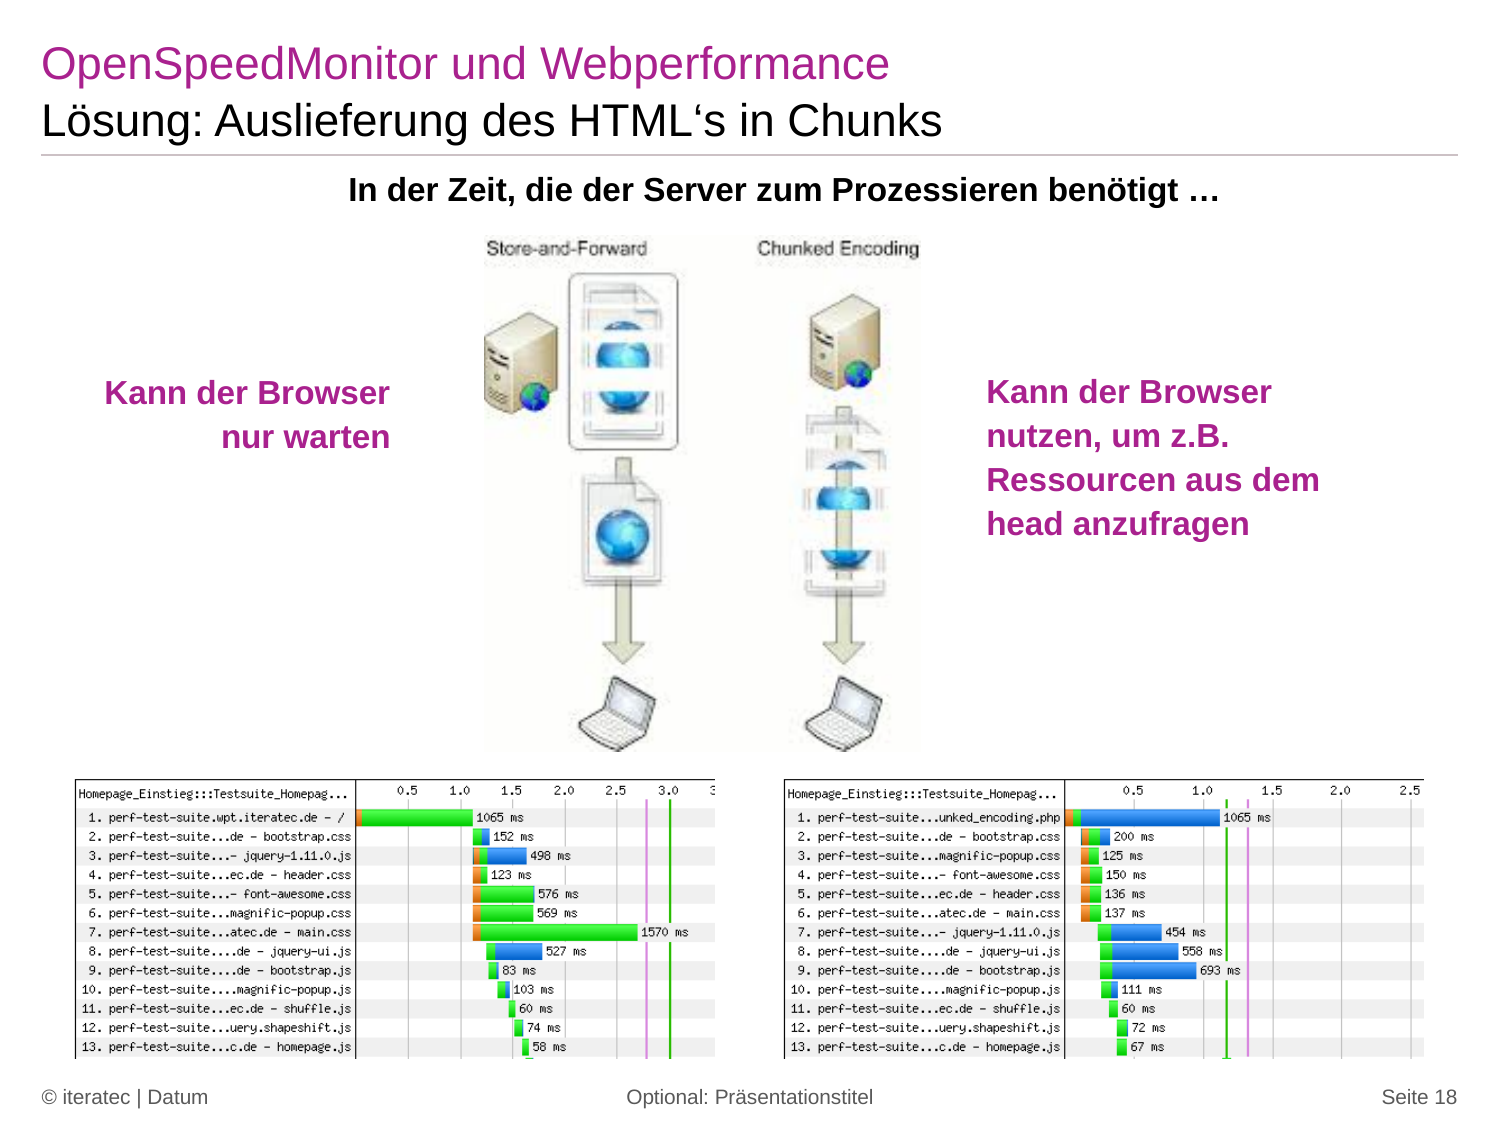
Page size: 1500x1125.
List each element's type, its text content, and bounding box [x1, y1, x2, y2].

slide_number © iteratec | Datum [41, 1083, 278, 1109]
picture [774, 769, 1424, 1059]
title OpenSpeedMonitor und Webperformance [41, 30, 1459, 90]
list Lösung: Auslieferung des HTML‘s in Chunks [41, 90, 1459, 144]
footer Optional: Präsentationstitel [605, 1083, 895, 1109]
text_box Kann der Browser nutzen, um z.B. Ressourcen aus dem head anzufragen [986, 366, 1395, 752]
text_box Kann der Browser nur warten [53, 367, 391, 752]
picture [484, 235, 921, 752]
picture [66, 769, 715, 1059]
text_box In der Zeit, die der Server zum Prozessieren benötigt … [348, 164, 1317, 271]
slide_number Seite 18 [1316, 1083, 1458, 1109]
